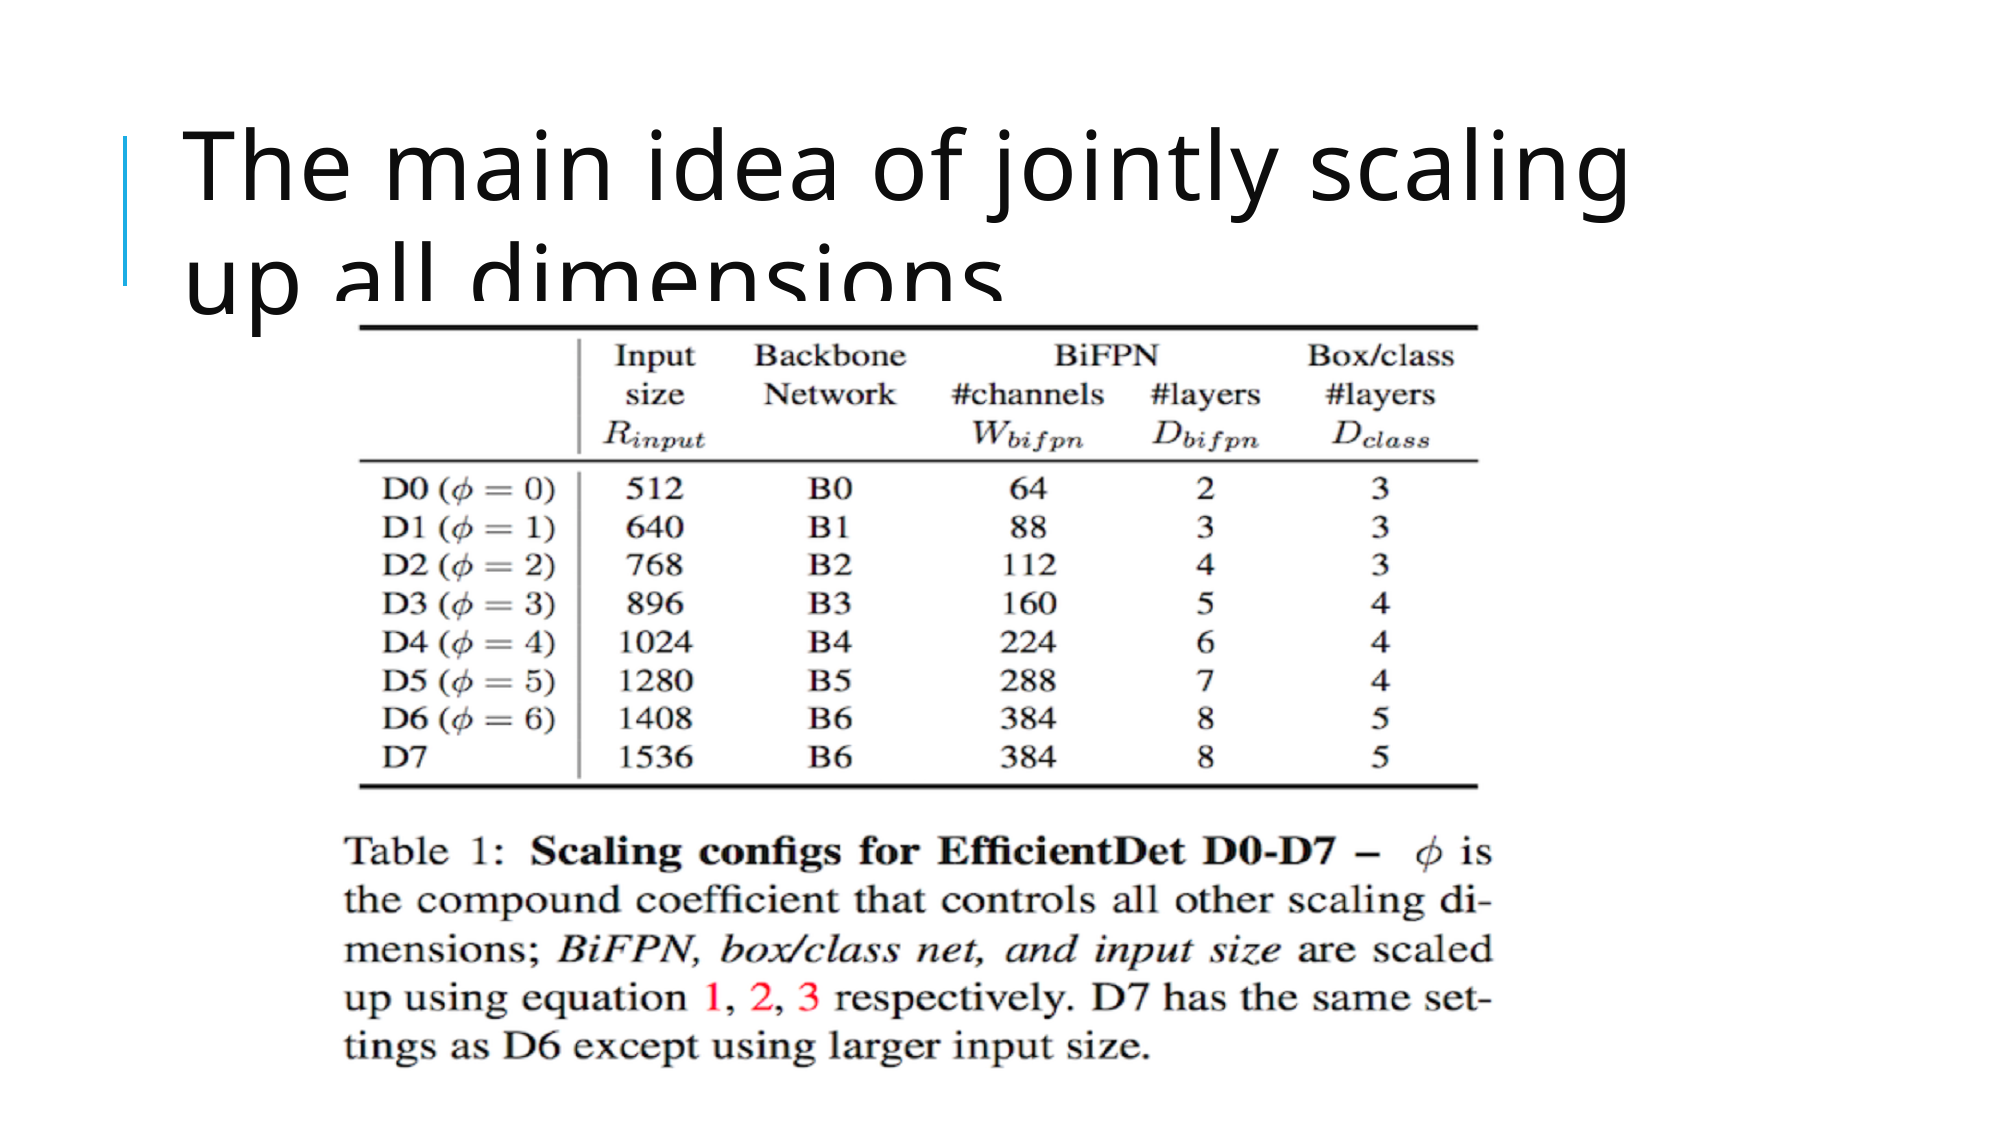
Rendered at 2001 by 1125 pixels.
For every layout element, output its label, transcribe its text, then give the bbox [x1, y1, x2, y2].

title The main idea of jointly scaling up all dimensions [168, 96, 1763, 342]
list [325, 300, 1536, 1098]
